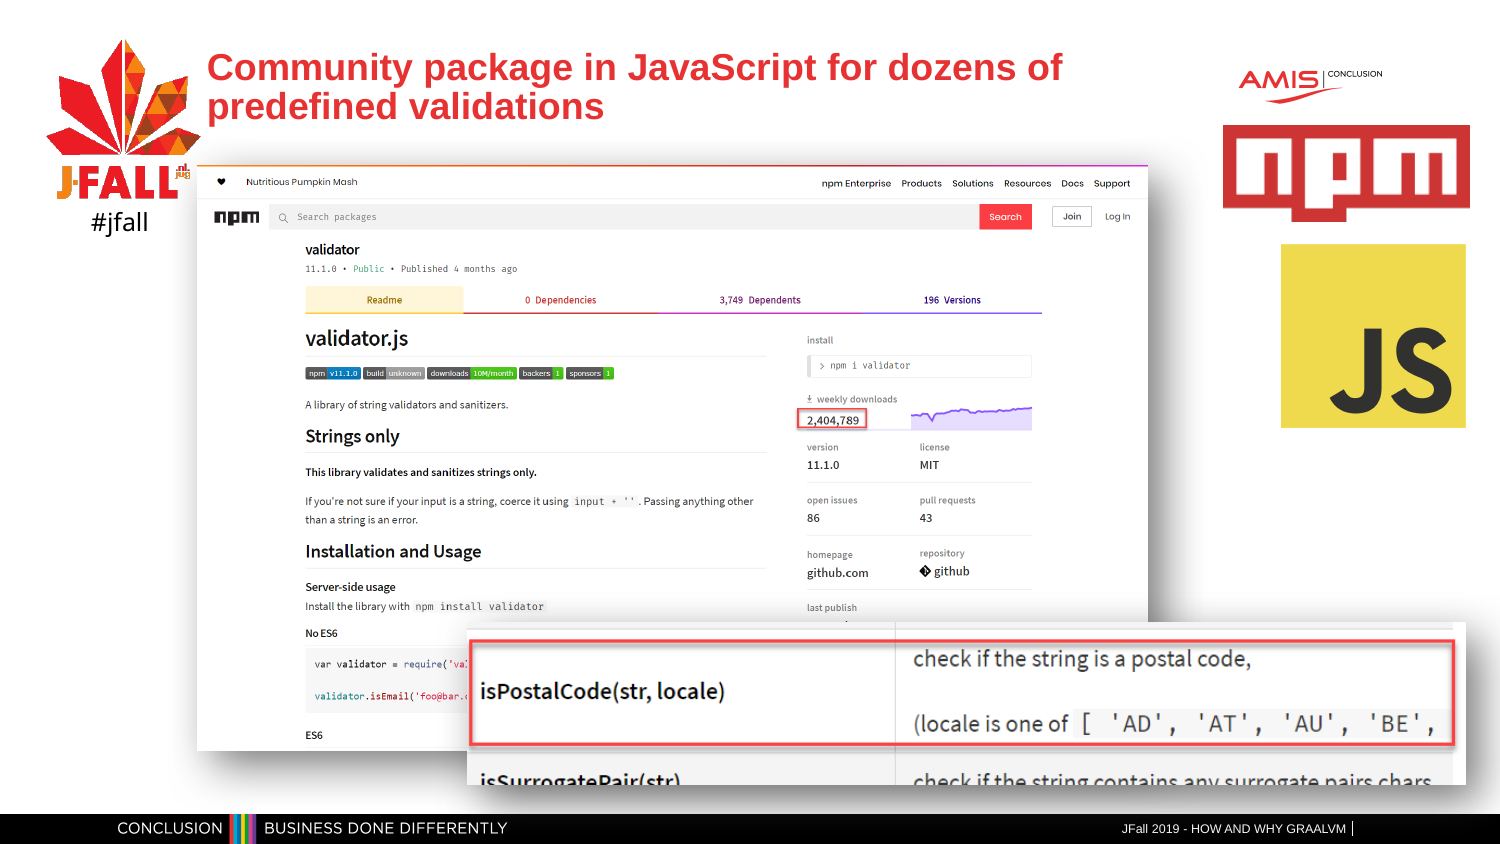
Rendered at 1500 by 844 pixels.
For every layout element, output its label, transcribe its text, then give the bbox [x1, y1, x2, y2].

picture [197, 165, 1148, 751]
picture [1205, 59, 1388, 106]
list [467, 622, 1466, 785]
picture [1223, 125, 1470, 222]
picture [1281, 244, 1466, 428]
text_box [20, 23, 207, 245]
footer JFall 2019 - HOW AND WHY GRAALVM [814, 835, 1347, 839]
picture [0, 814, 236, 844]
title Community package in JavaScript for dozens of predefined validations [207, 47, 1205, 130]
picture [239, 814, 1500, 844]
